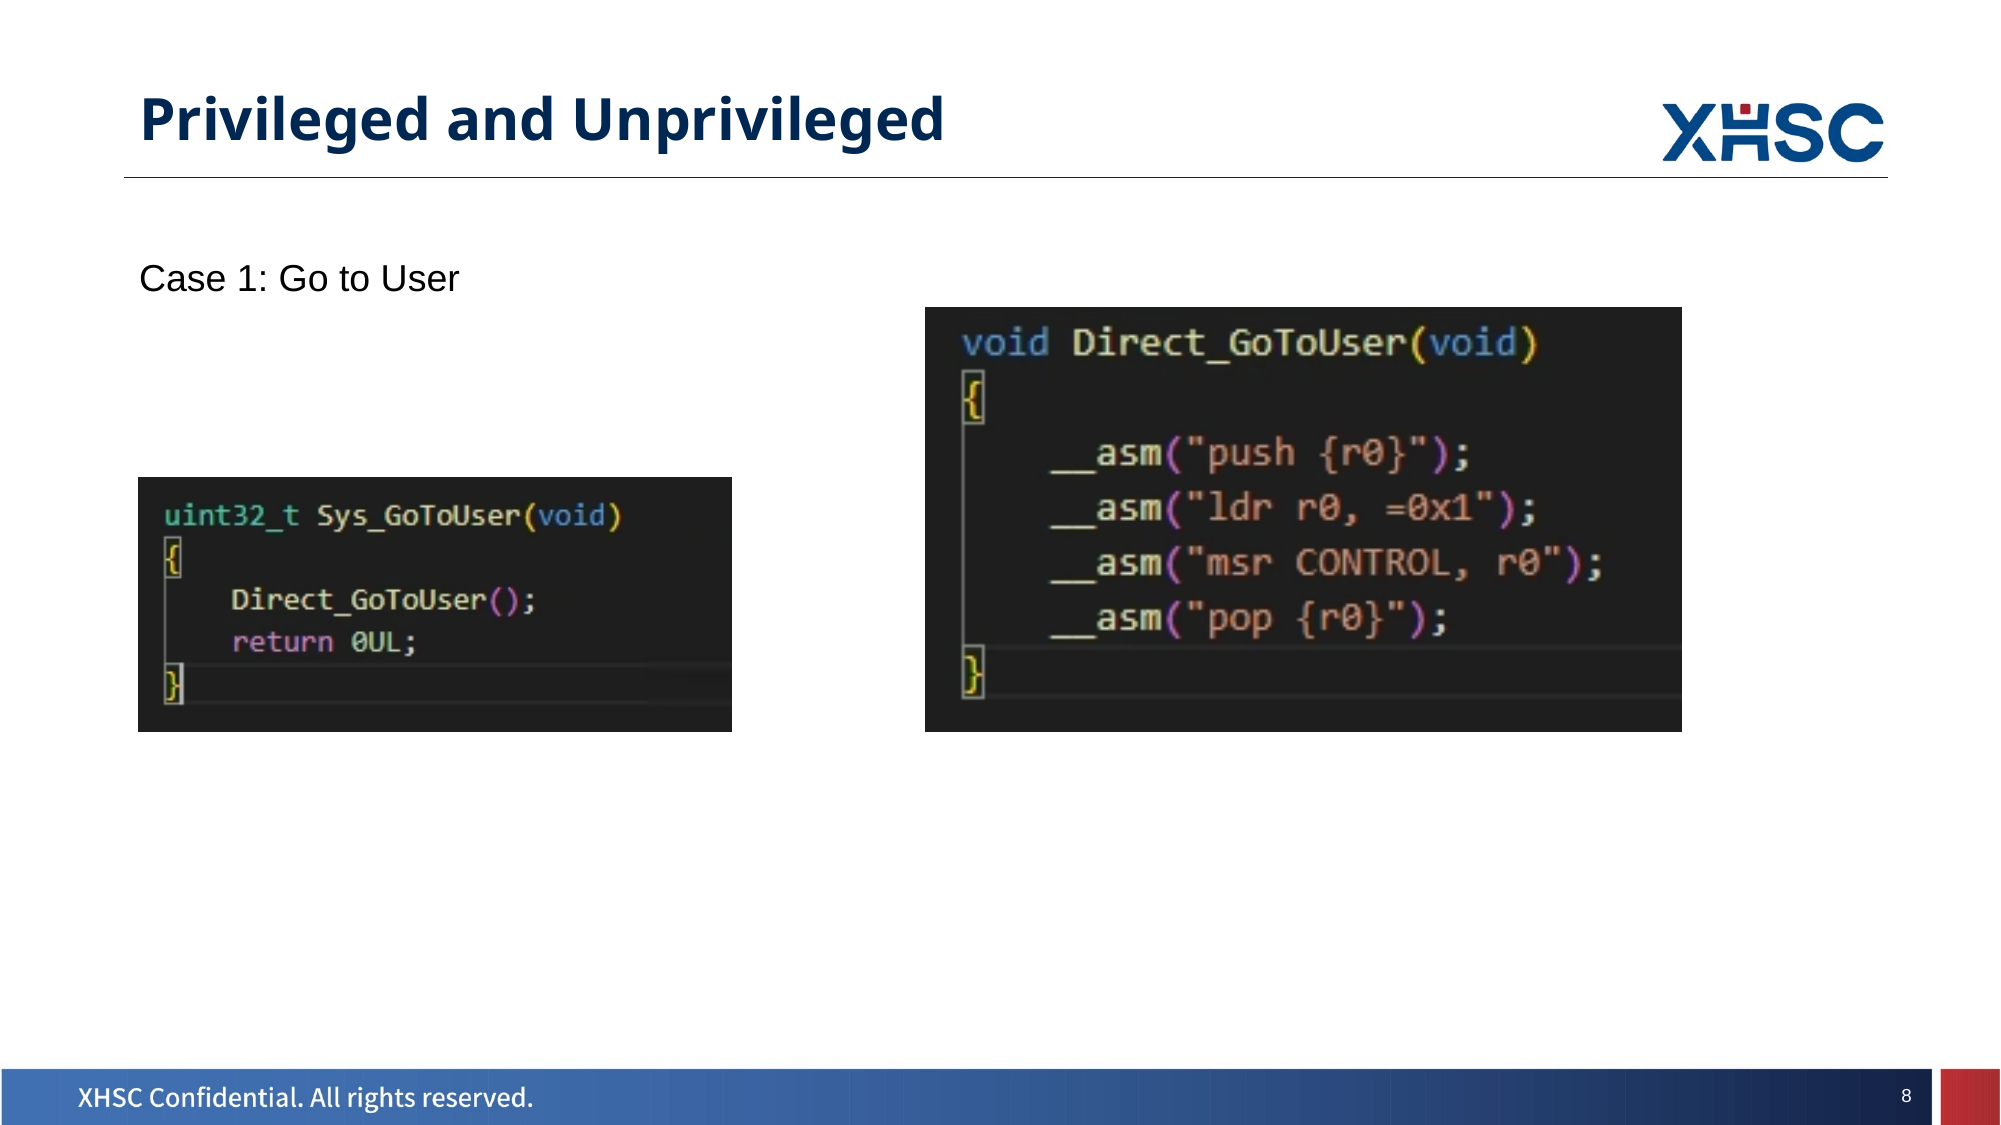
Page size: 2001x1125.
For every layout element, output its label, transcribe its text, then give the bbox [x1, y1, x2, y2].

text_box Case 1: Go to User [124, 246, 603, 307]
picture [0, 0, 2000, 1125]
text_box Privileged and Unprivileged [124, 82, 1464, 175]
